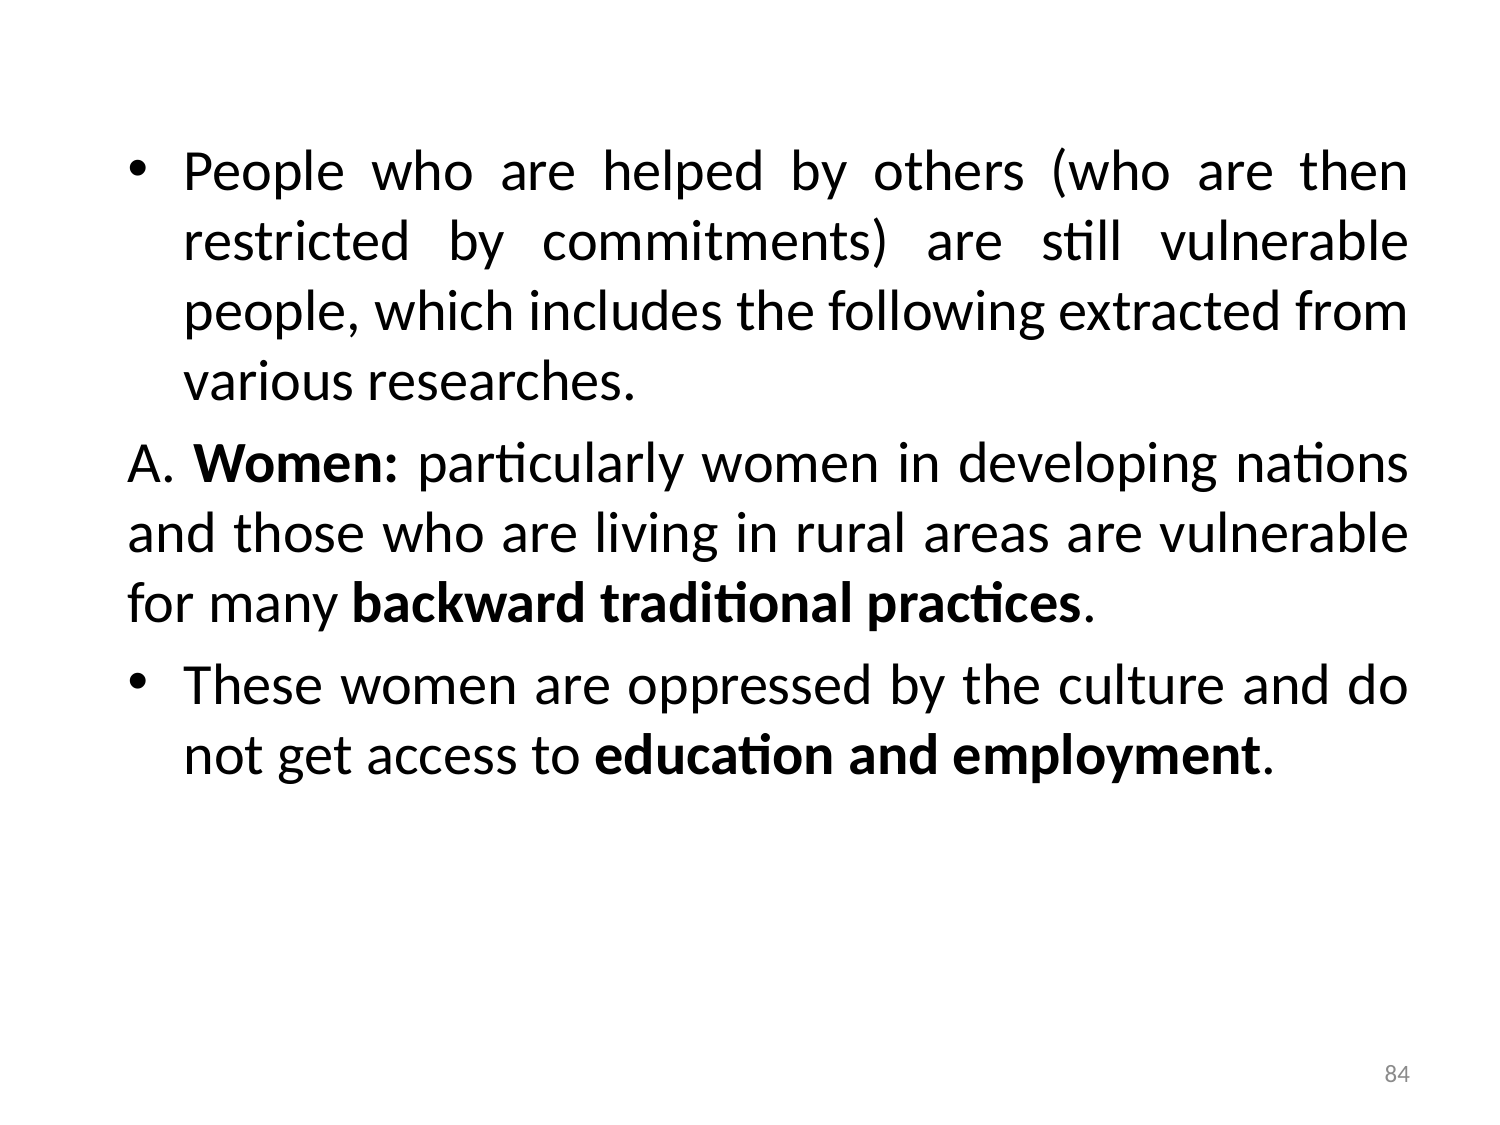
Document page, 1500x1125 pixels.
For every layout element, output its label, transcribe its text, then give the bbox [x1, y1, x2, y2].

list People who are helped by others (who are then restricted by commitments) are still vulnerable people, which includes the following extracted from various researches. A. Women: particularly women in developing nations and those who are living in rural areas are vulnerable for many backward traditional practices. These women are oppressed by the culture and do not get access to education and employment. [112, 125, 1425, 975]
slide_number 84 [1074, 1042, 1425, 1103]
